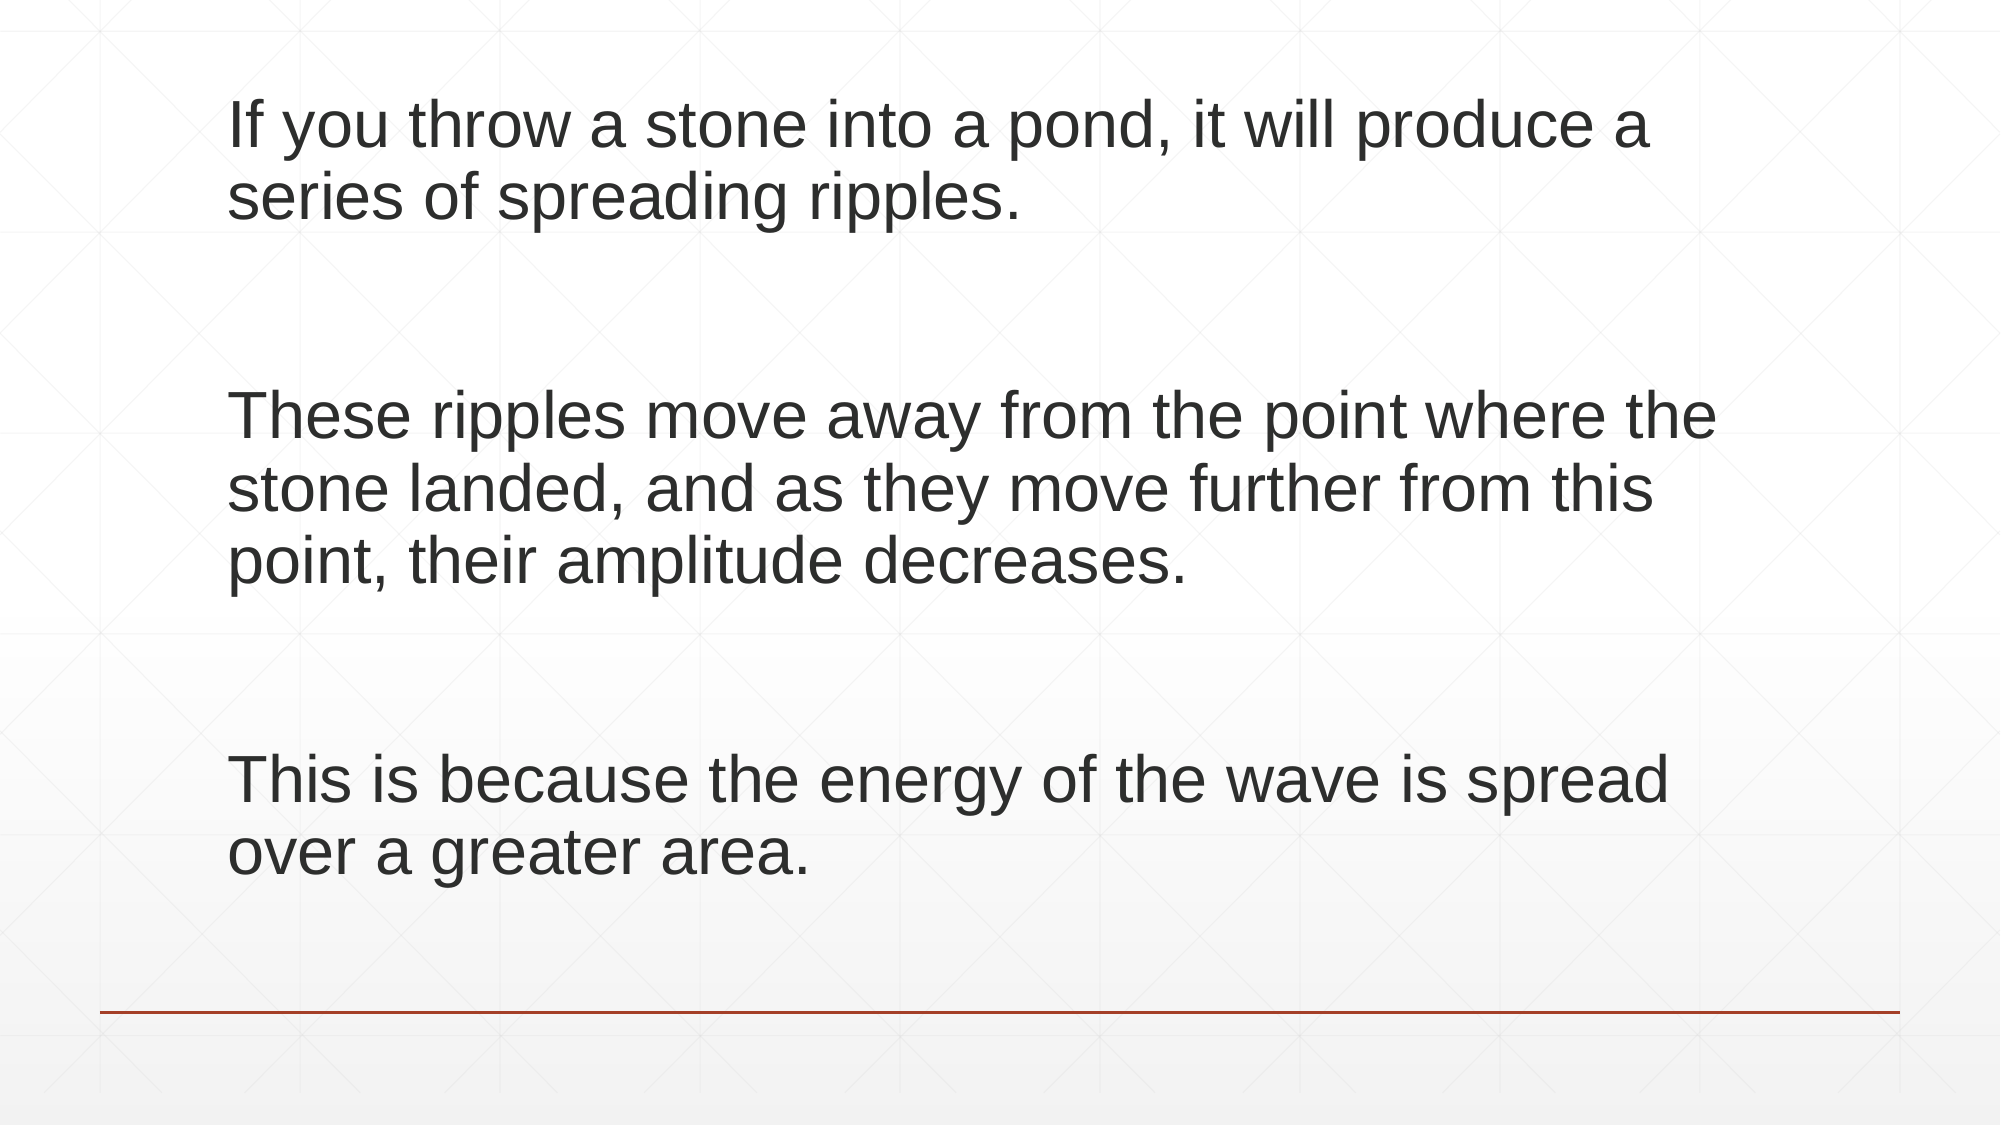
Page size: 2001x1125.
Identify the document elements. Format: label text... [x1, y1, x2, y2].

list If you throw a stone into a pond, it will produce a series of spreading ripples. These ripples move away from the point where the stone landed, and as they move further from this point, their amplitude decreases. This is because the energy of the wave is spread over a greater area. [212, 82, 1788, 950]
